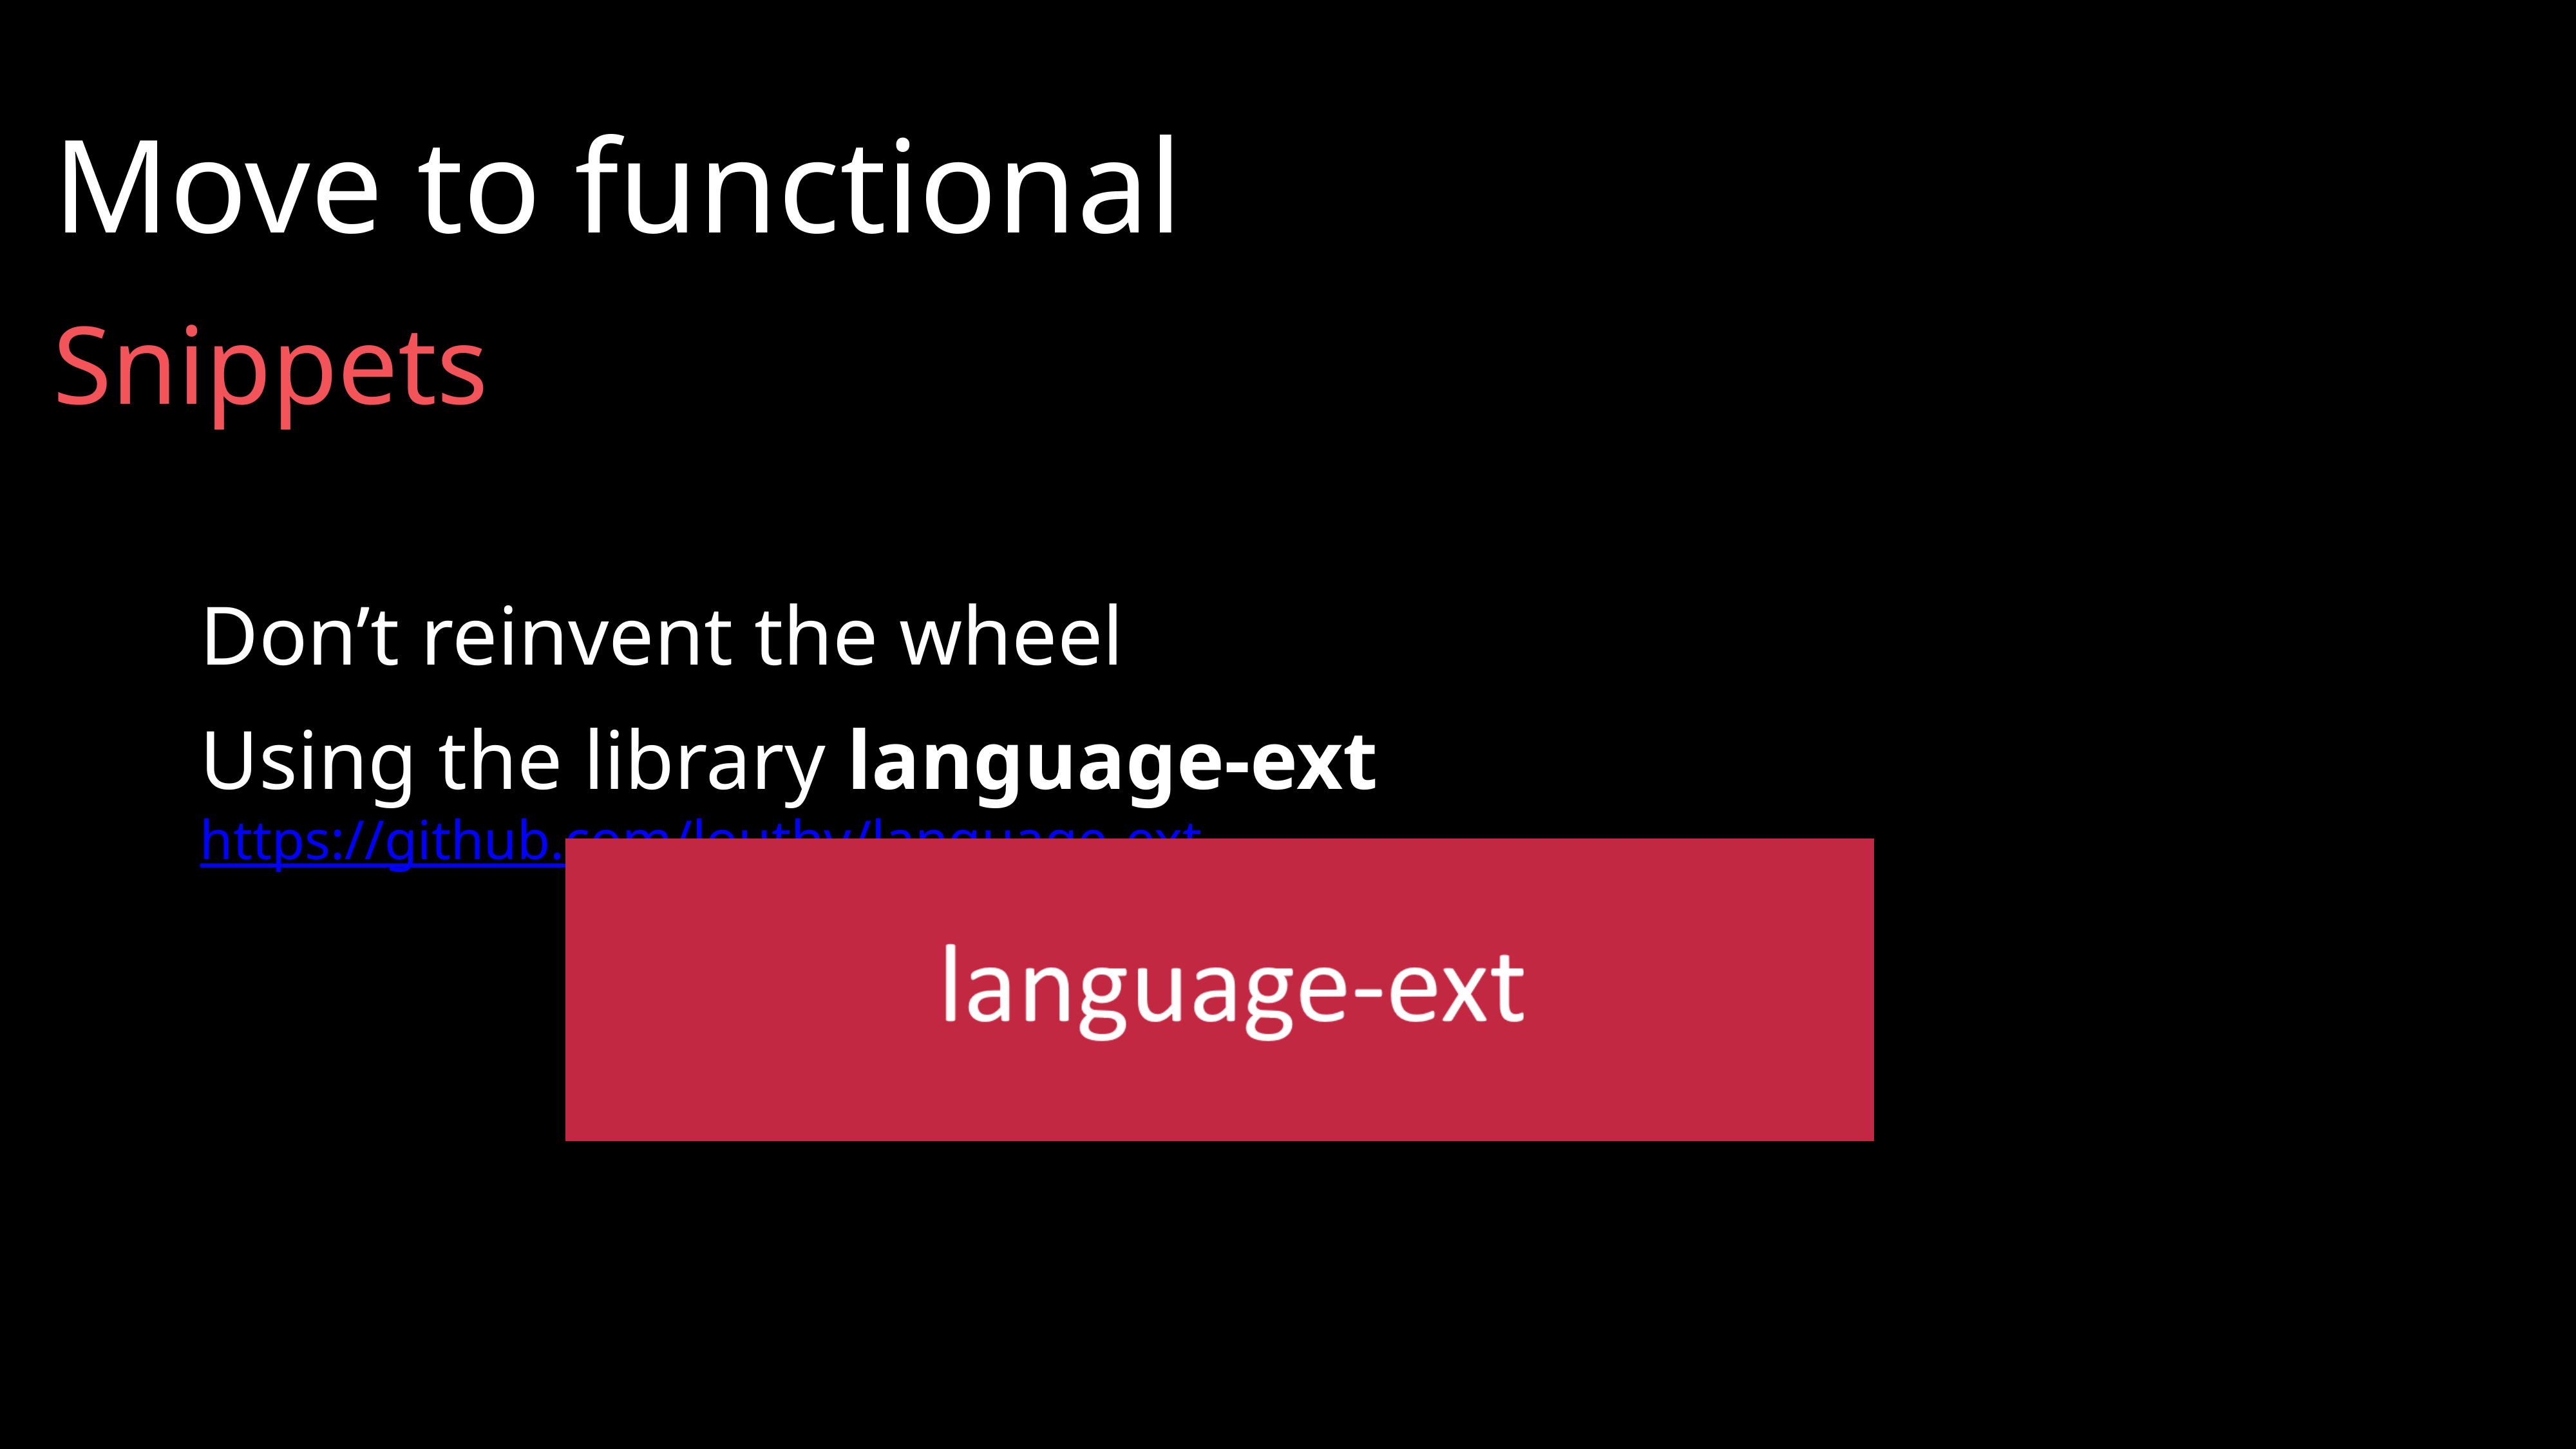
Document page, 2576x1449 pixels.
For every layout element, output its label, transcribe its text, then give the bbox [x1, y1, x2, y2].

picture [565, 838, 1874, 1141]
title Move to functional [43, 129, 2533, 274]
list Snippets [43, 307, 2533, 399]
list Don’t reinvent the wheel Using the library language-ext https://github.com/louthy/language-ext [191, 590, 2410, 1338]
